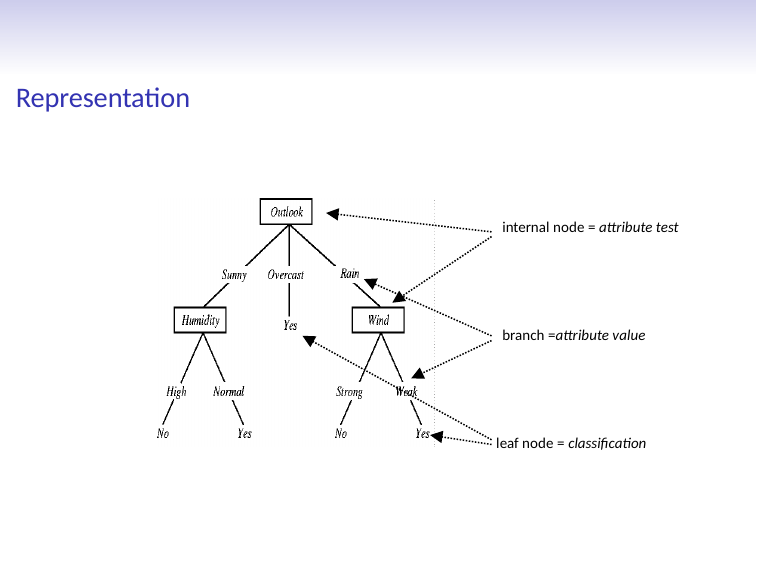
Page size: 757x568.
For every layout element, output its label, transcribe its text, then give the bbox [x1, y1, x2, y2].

title Representation [15, 79, 659, 114]
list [155, 198, 435, 447]
text_box [440, 430, 448, 444]
list internal node = attribute test branch =attribute value leaf node = classification [496, 217, 757, 454]
picture [0, 0, 756, 74]
